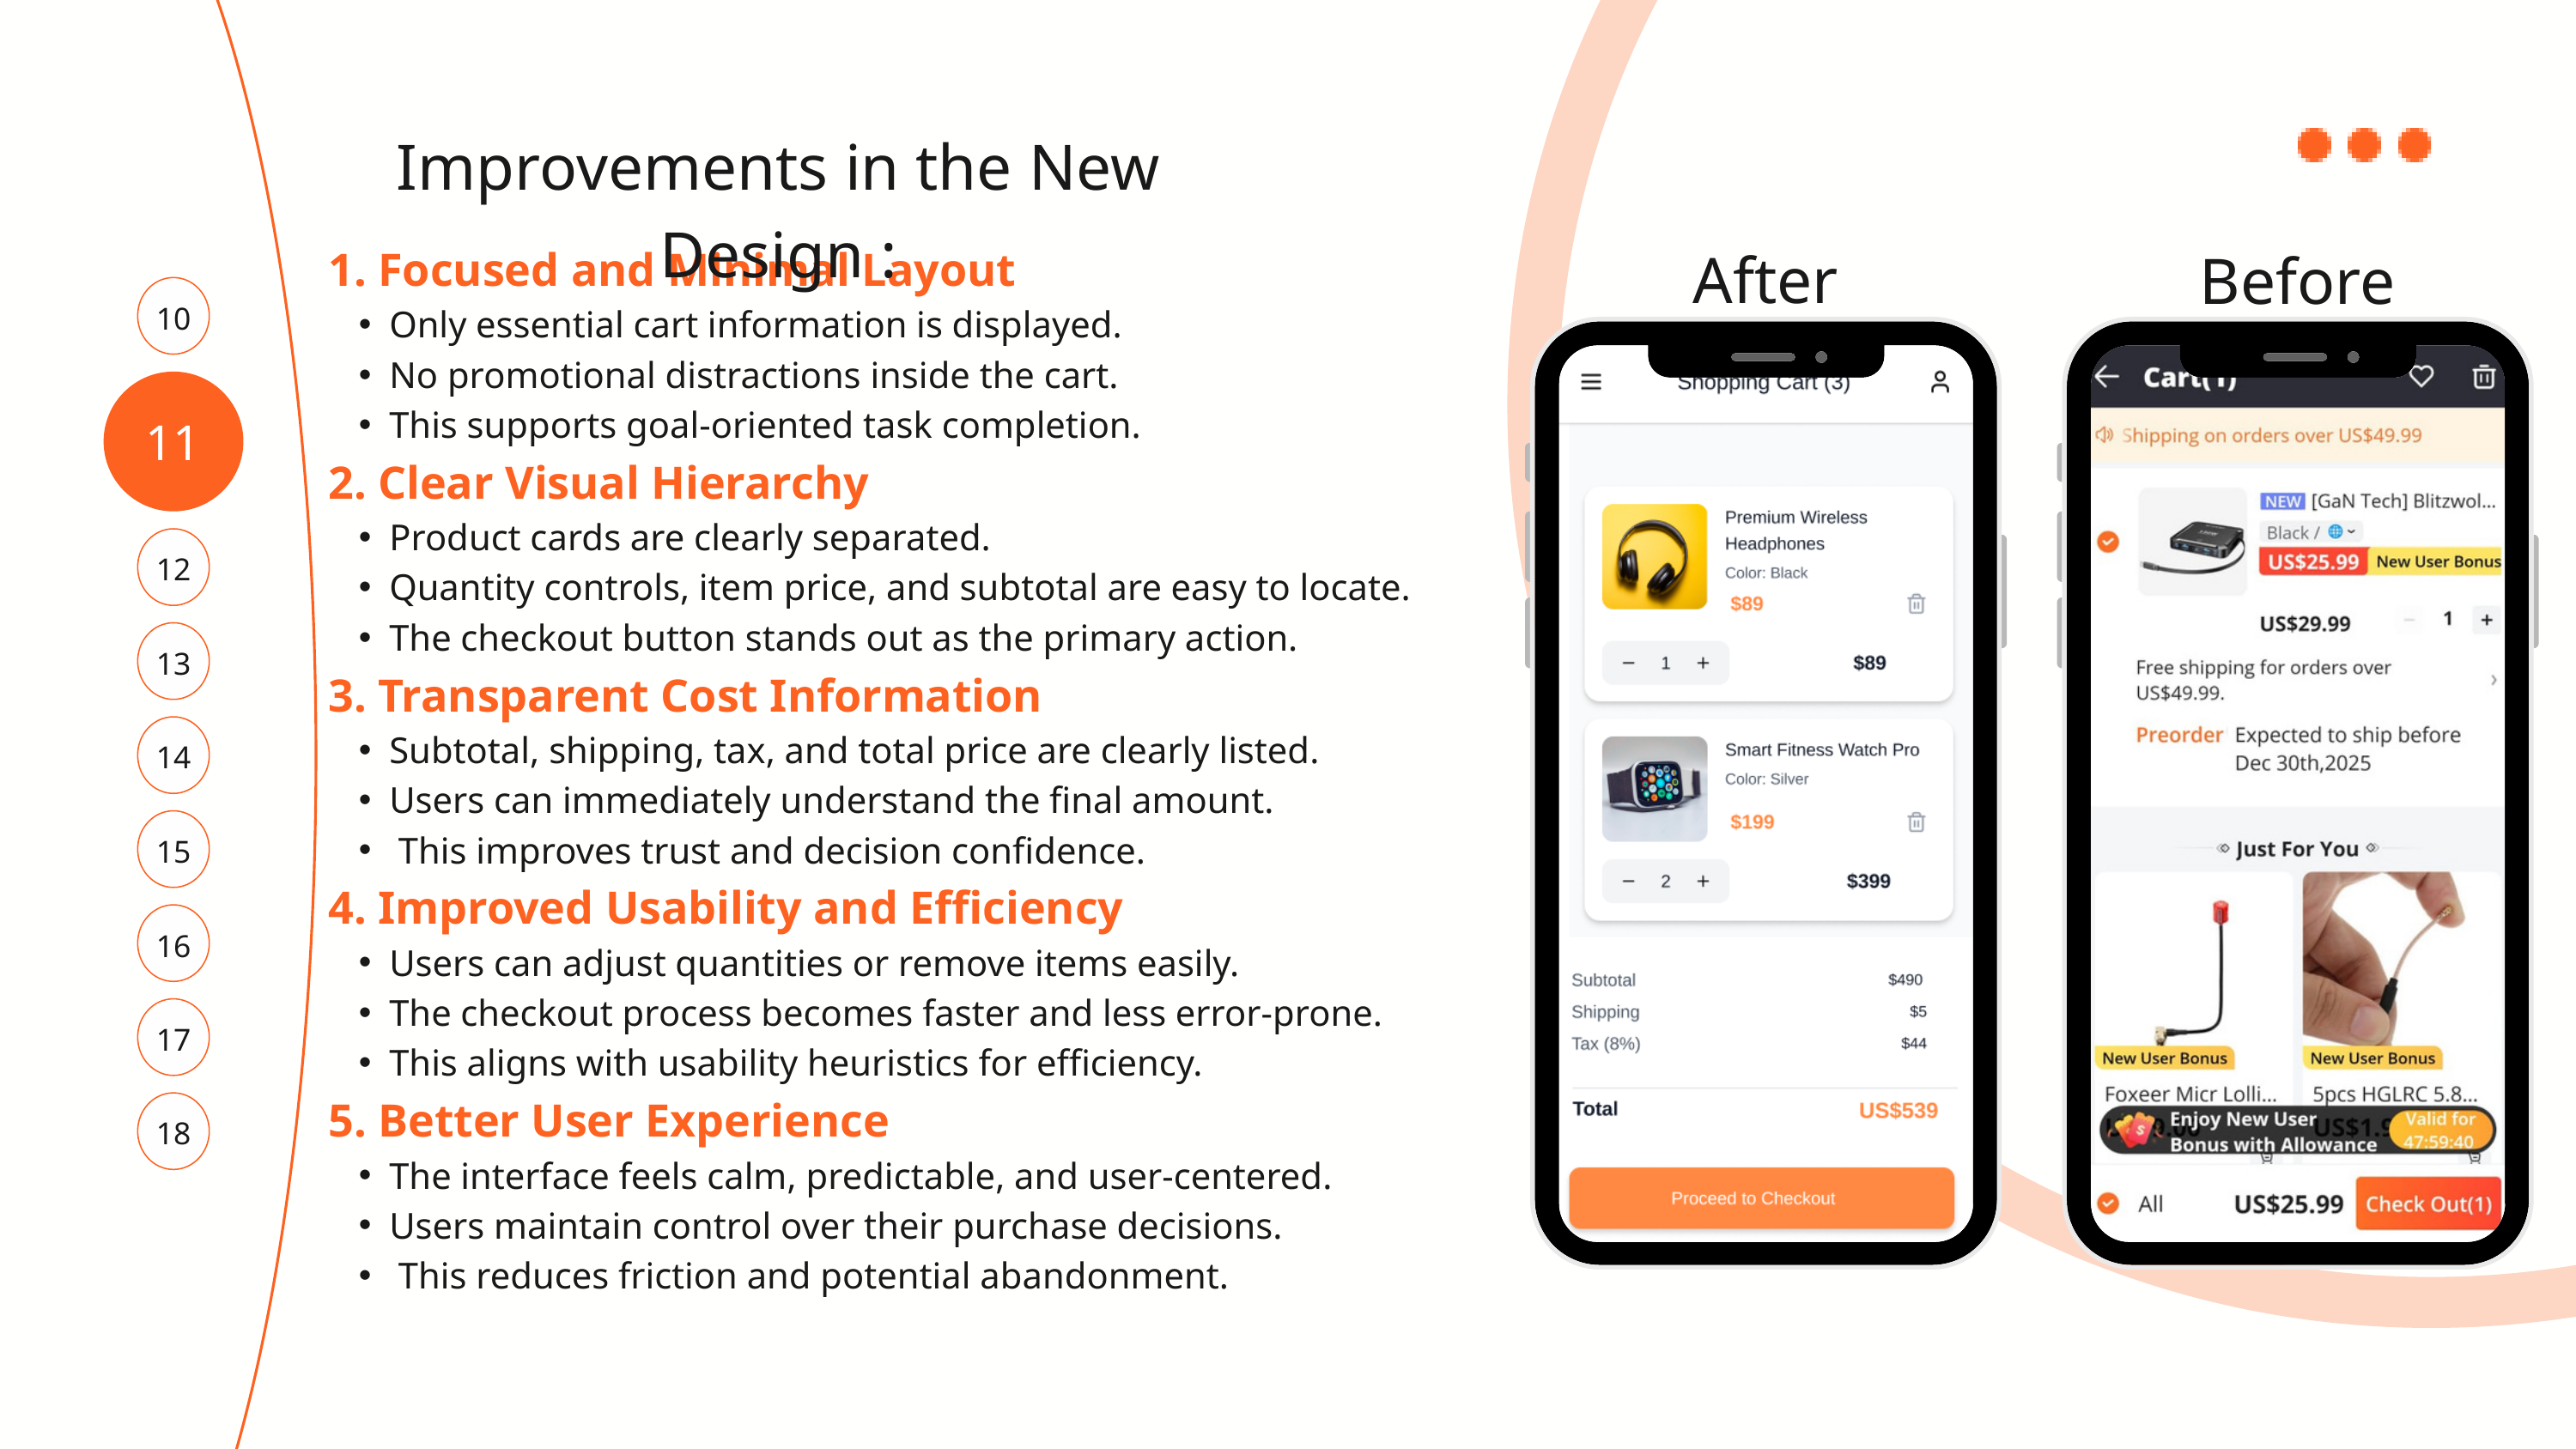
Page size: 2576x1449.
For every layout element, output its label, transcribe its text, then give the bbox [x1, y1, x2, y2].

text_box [137, 904, 210, 982]
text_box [137, 1092, 210, 1170]
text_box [1524, 316, 2008, 1270]
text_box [137, 277, 210, 355]
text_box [103, 371, 244, 512]
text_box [137, 528, 210, 606]
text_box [1532, 0, 2576, 1303]
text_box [137, 622, 210, 700]
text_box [0, 0, 317, 1449]
text_box 1. Focused and Minimal Layout Only essential cart information is displayed. No promotional distractions inside the cart. This supports goal-oriented task completion. 2. Clear Visual Hierarchy Product cards are clearly separated. Quantity controls, item price, and subtotal are easy to locate. The checkout button stands out as the primary action. 3. Transparent Cost Information Subtotal, shipping, tax, and total price are clearly listed. Users can immediately understand the final amount. This improves trust and decision confidence. 4. Improved Usability and Efficiency Users can adjust quantities or remove items easily. The checkout process becomes faster and less error-prone. This aligns with usability heuristics for efficiency. 5. Better User Experience The interface feels calm, predictable, and user-centered. Users maintain control over their purchase decisions. This reduces friction and potential abandonment. [328, 233, 1526, 1296]
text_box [2057, 316, 2539, 1270]
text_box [137, 716, 210, 794]
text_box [137, 998, 210, 1076]
text_box Improvements in the New Design : [323, 114, 1242, 290]
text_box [137, 810, 210, 888]
